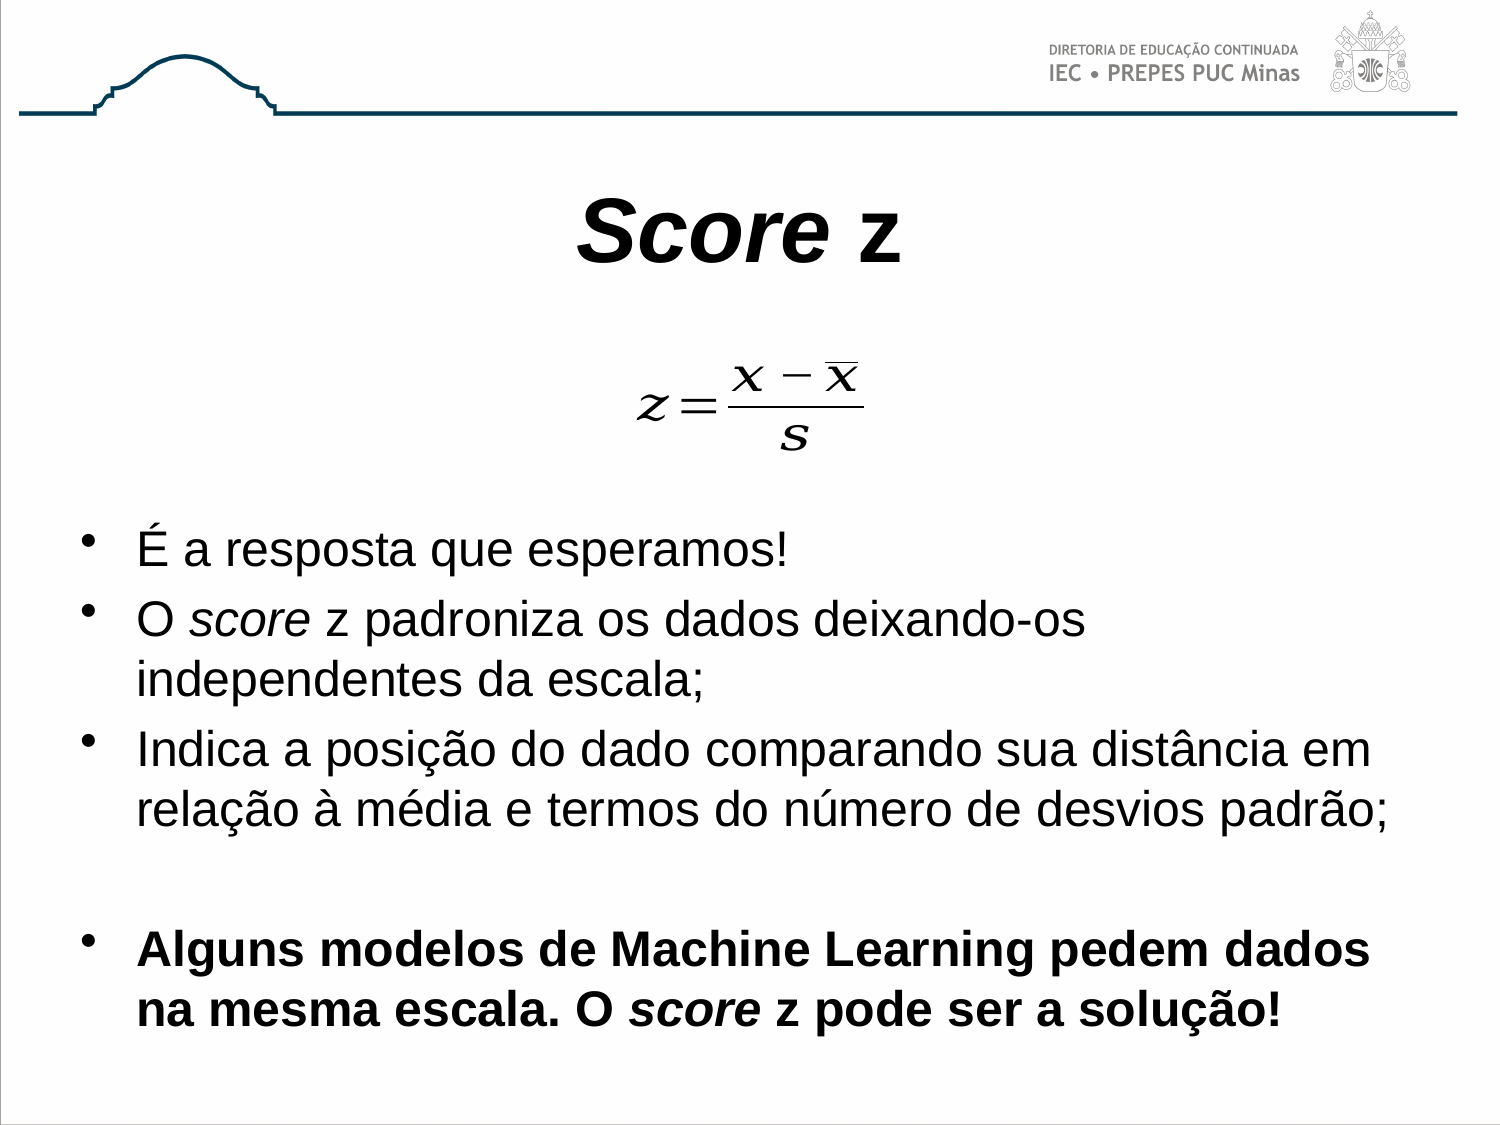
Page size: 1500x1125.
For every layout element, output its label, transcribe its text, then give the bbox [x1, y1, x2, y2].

list É a resposta que esperamos! O score z padroniza os dados deixando-os independentes da escala; Indica a posição do dado comparando sua distância em relação à média e termos do número de desvios padrão; Alguns modelos de Machine Learning pedem dados na mesma escala. O score z pode ser a solução! [64, 509, 1415, 1000]
picture [0, 0, 1500, 1125]
title Score z [64, 148, 1415, 303]
